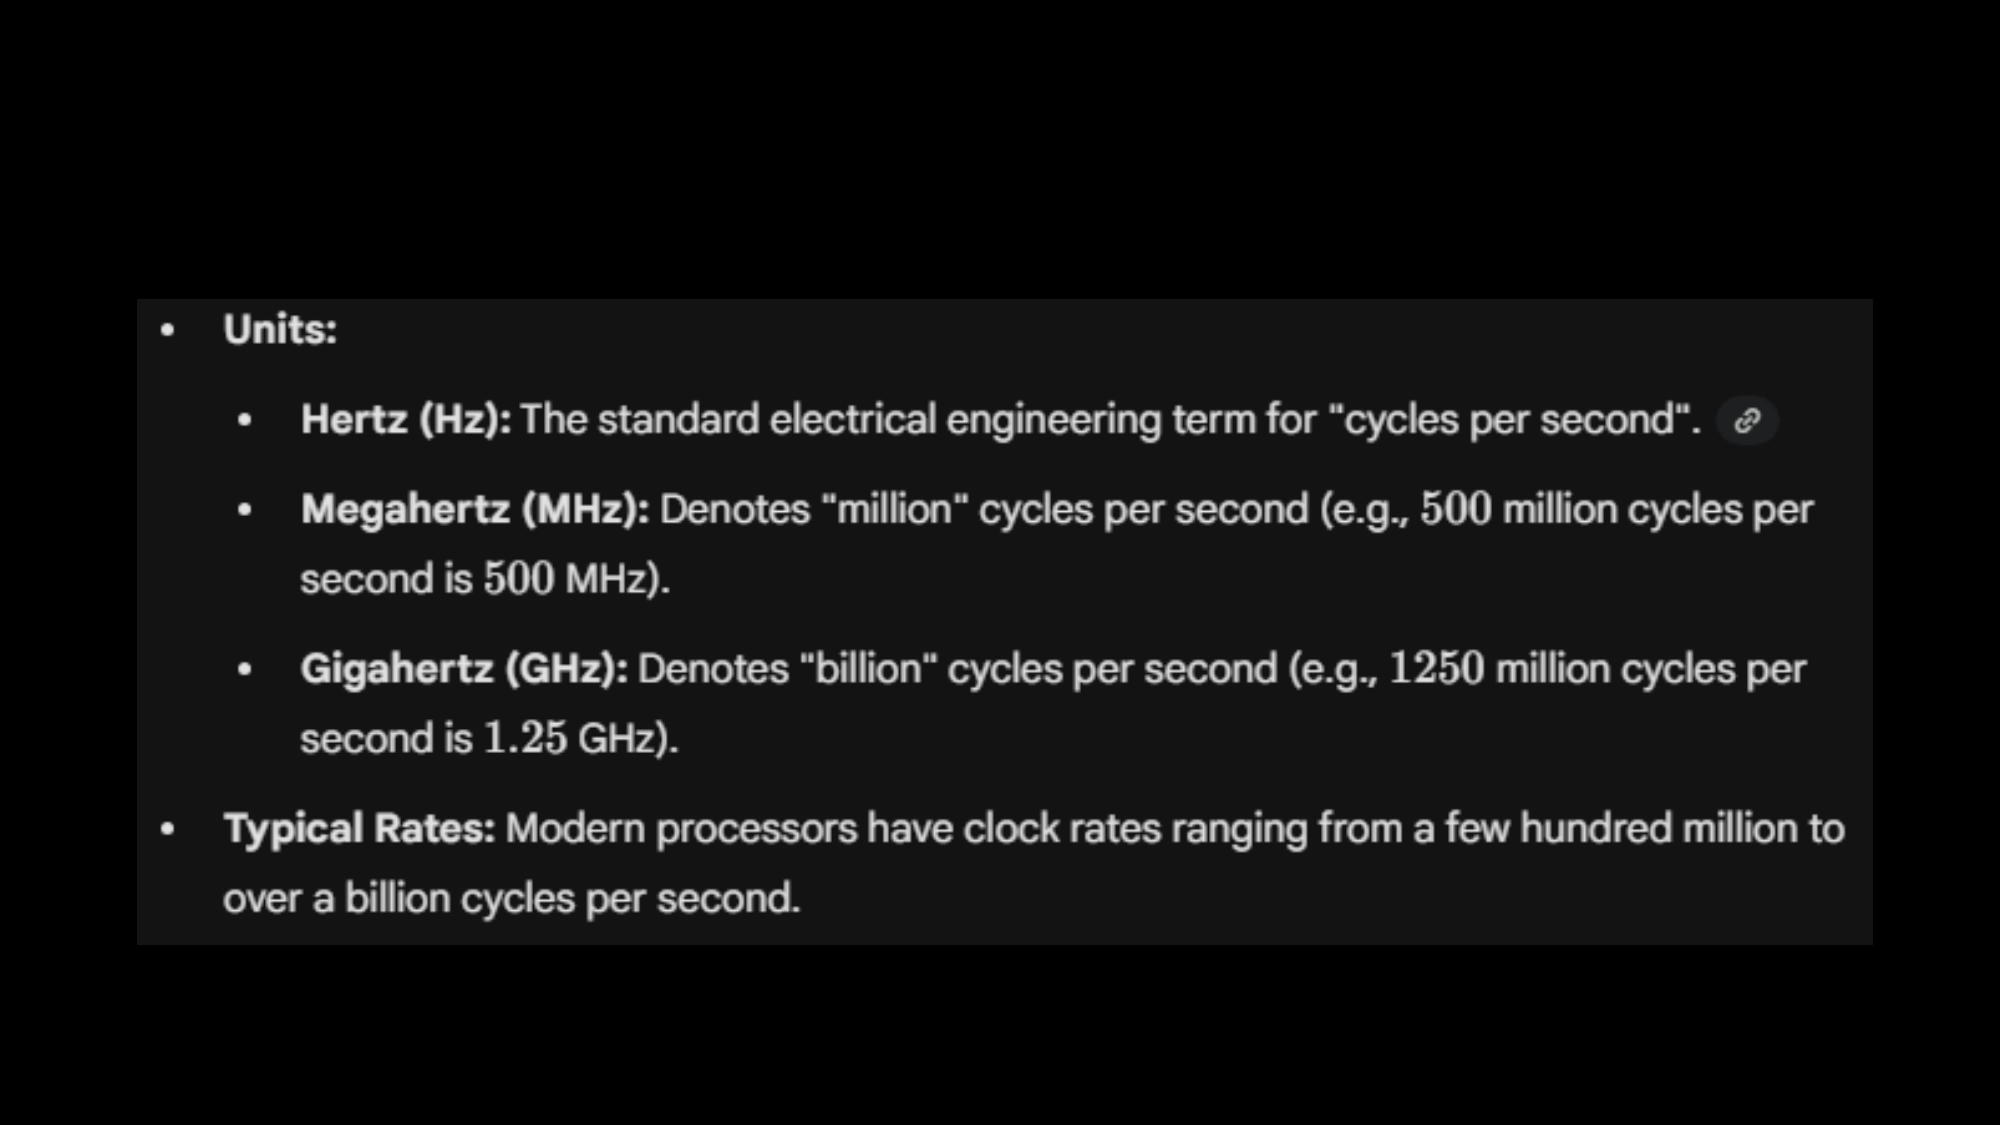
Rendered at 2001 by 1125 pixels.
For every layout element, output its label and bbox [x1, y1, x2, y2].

picture [137, 299, 1873, 945]
